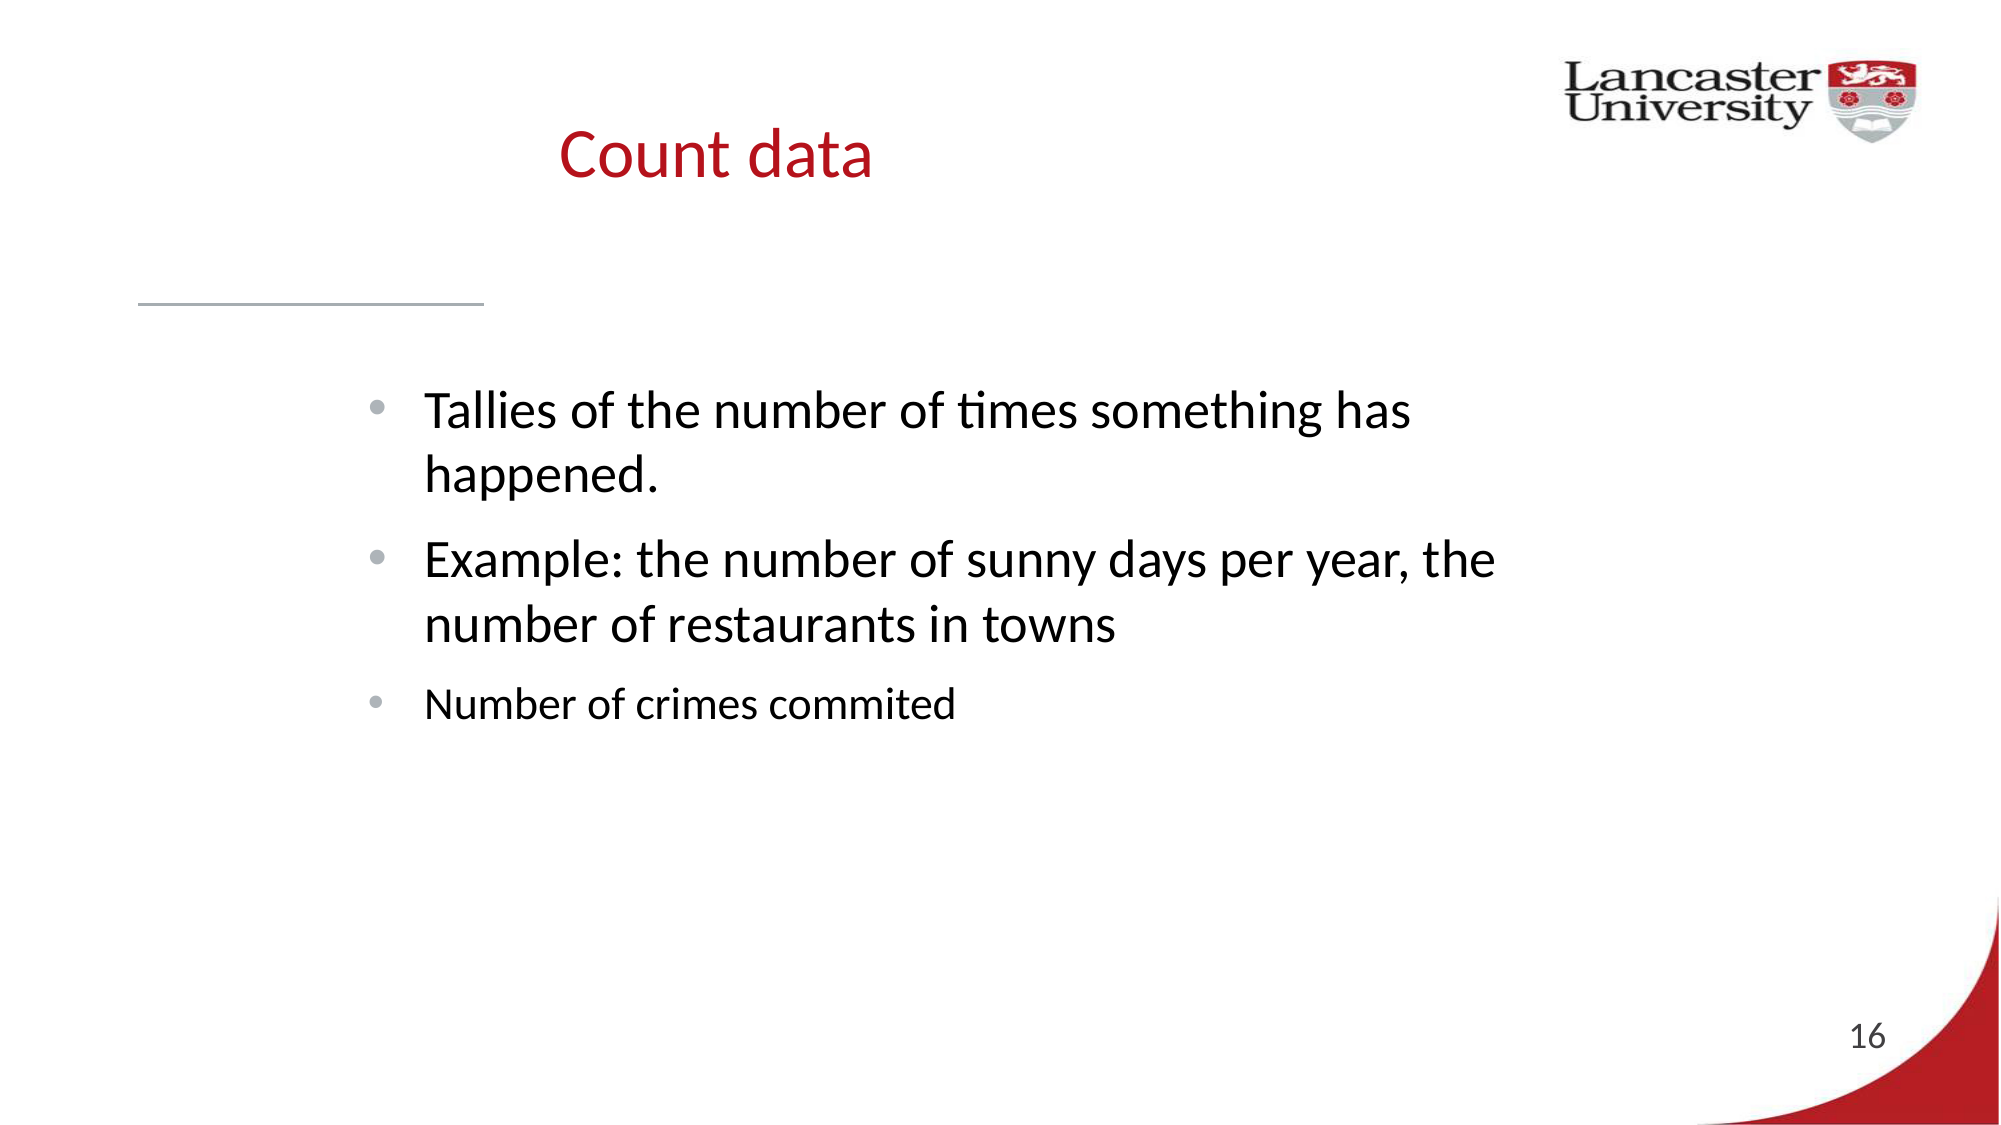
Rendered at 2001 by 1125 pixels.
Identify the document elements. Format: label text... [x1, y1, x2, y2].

title Count data [133, 109, 1302, 278]
list Tallies of the number of times something has happened. Example: the number of sunny days per year, the number of restaurants in towns Number of crimes commited [353, 366, 1647, 1002]
slide_number 16 [1301, 1003, 1902, 1064]
picture [1, 0, 1999, 1125]
